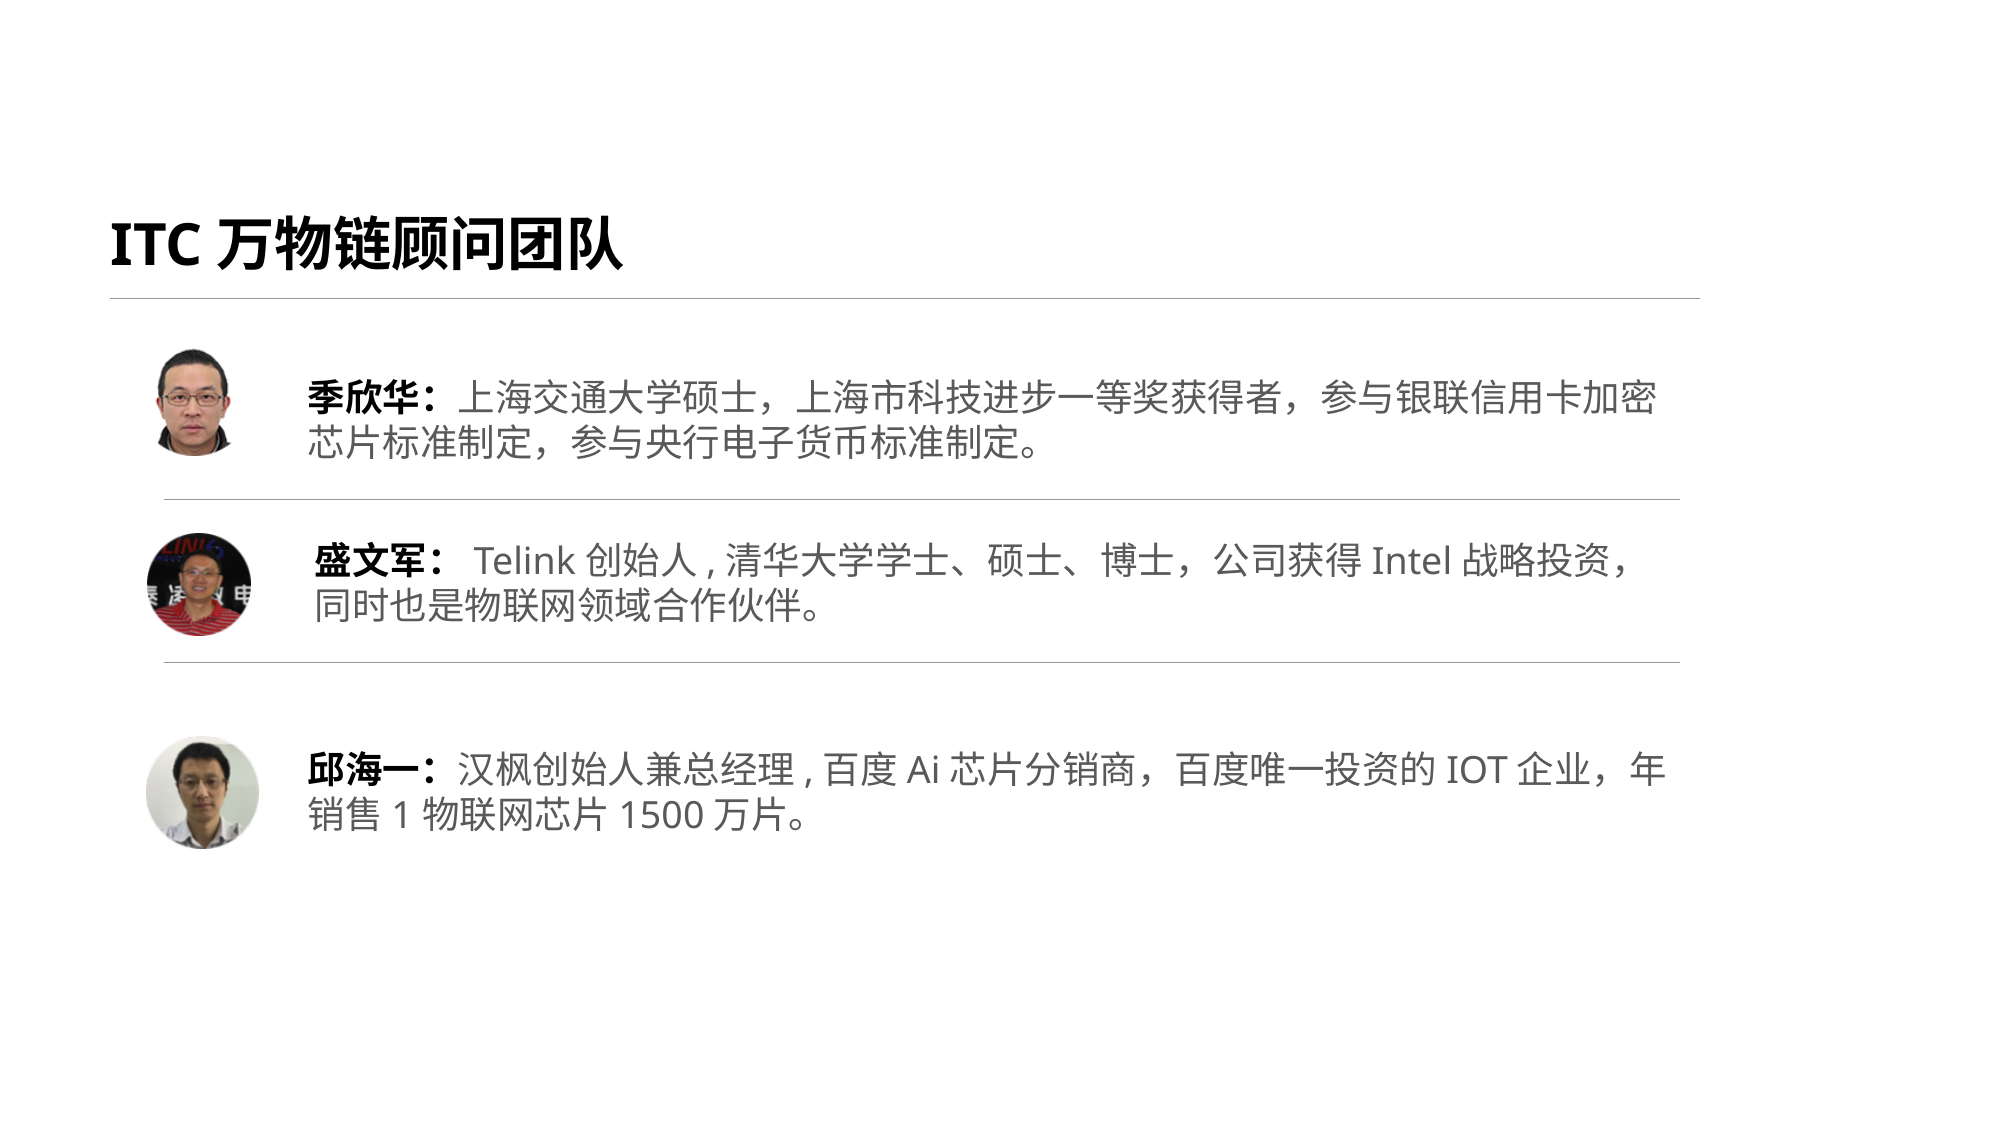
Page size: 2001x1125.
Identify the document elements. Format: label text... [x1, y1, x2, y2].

text_box 盛文军：Telink创始人,清华大学学士、硕士、博士，公司获得Intel战略投资， 同时也是物联网领域合作伙伴。 [300, 529, 1741, 635]
text_box 邱海一：汉枫创始人兼总经理,百度Ai芯片分销商，百度唯一投资的IOT企业，年 销售1物联网芯片1500万片。 [300, 738, 1686, 844]
picture [147, 533, 251, 636]
picture [136, 339, 254, 456]
text_box 季欣华：上海交通大学硕士，上海市科技进步一等奖获得者，参与银联信用卡加密芯片标准制定，参与央行电子货币标准制定。 [300, 366, 1686, 472]
picture [146, 736, 260, 850]
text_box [110, 218, 1701, 299]
